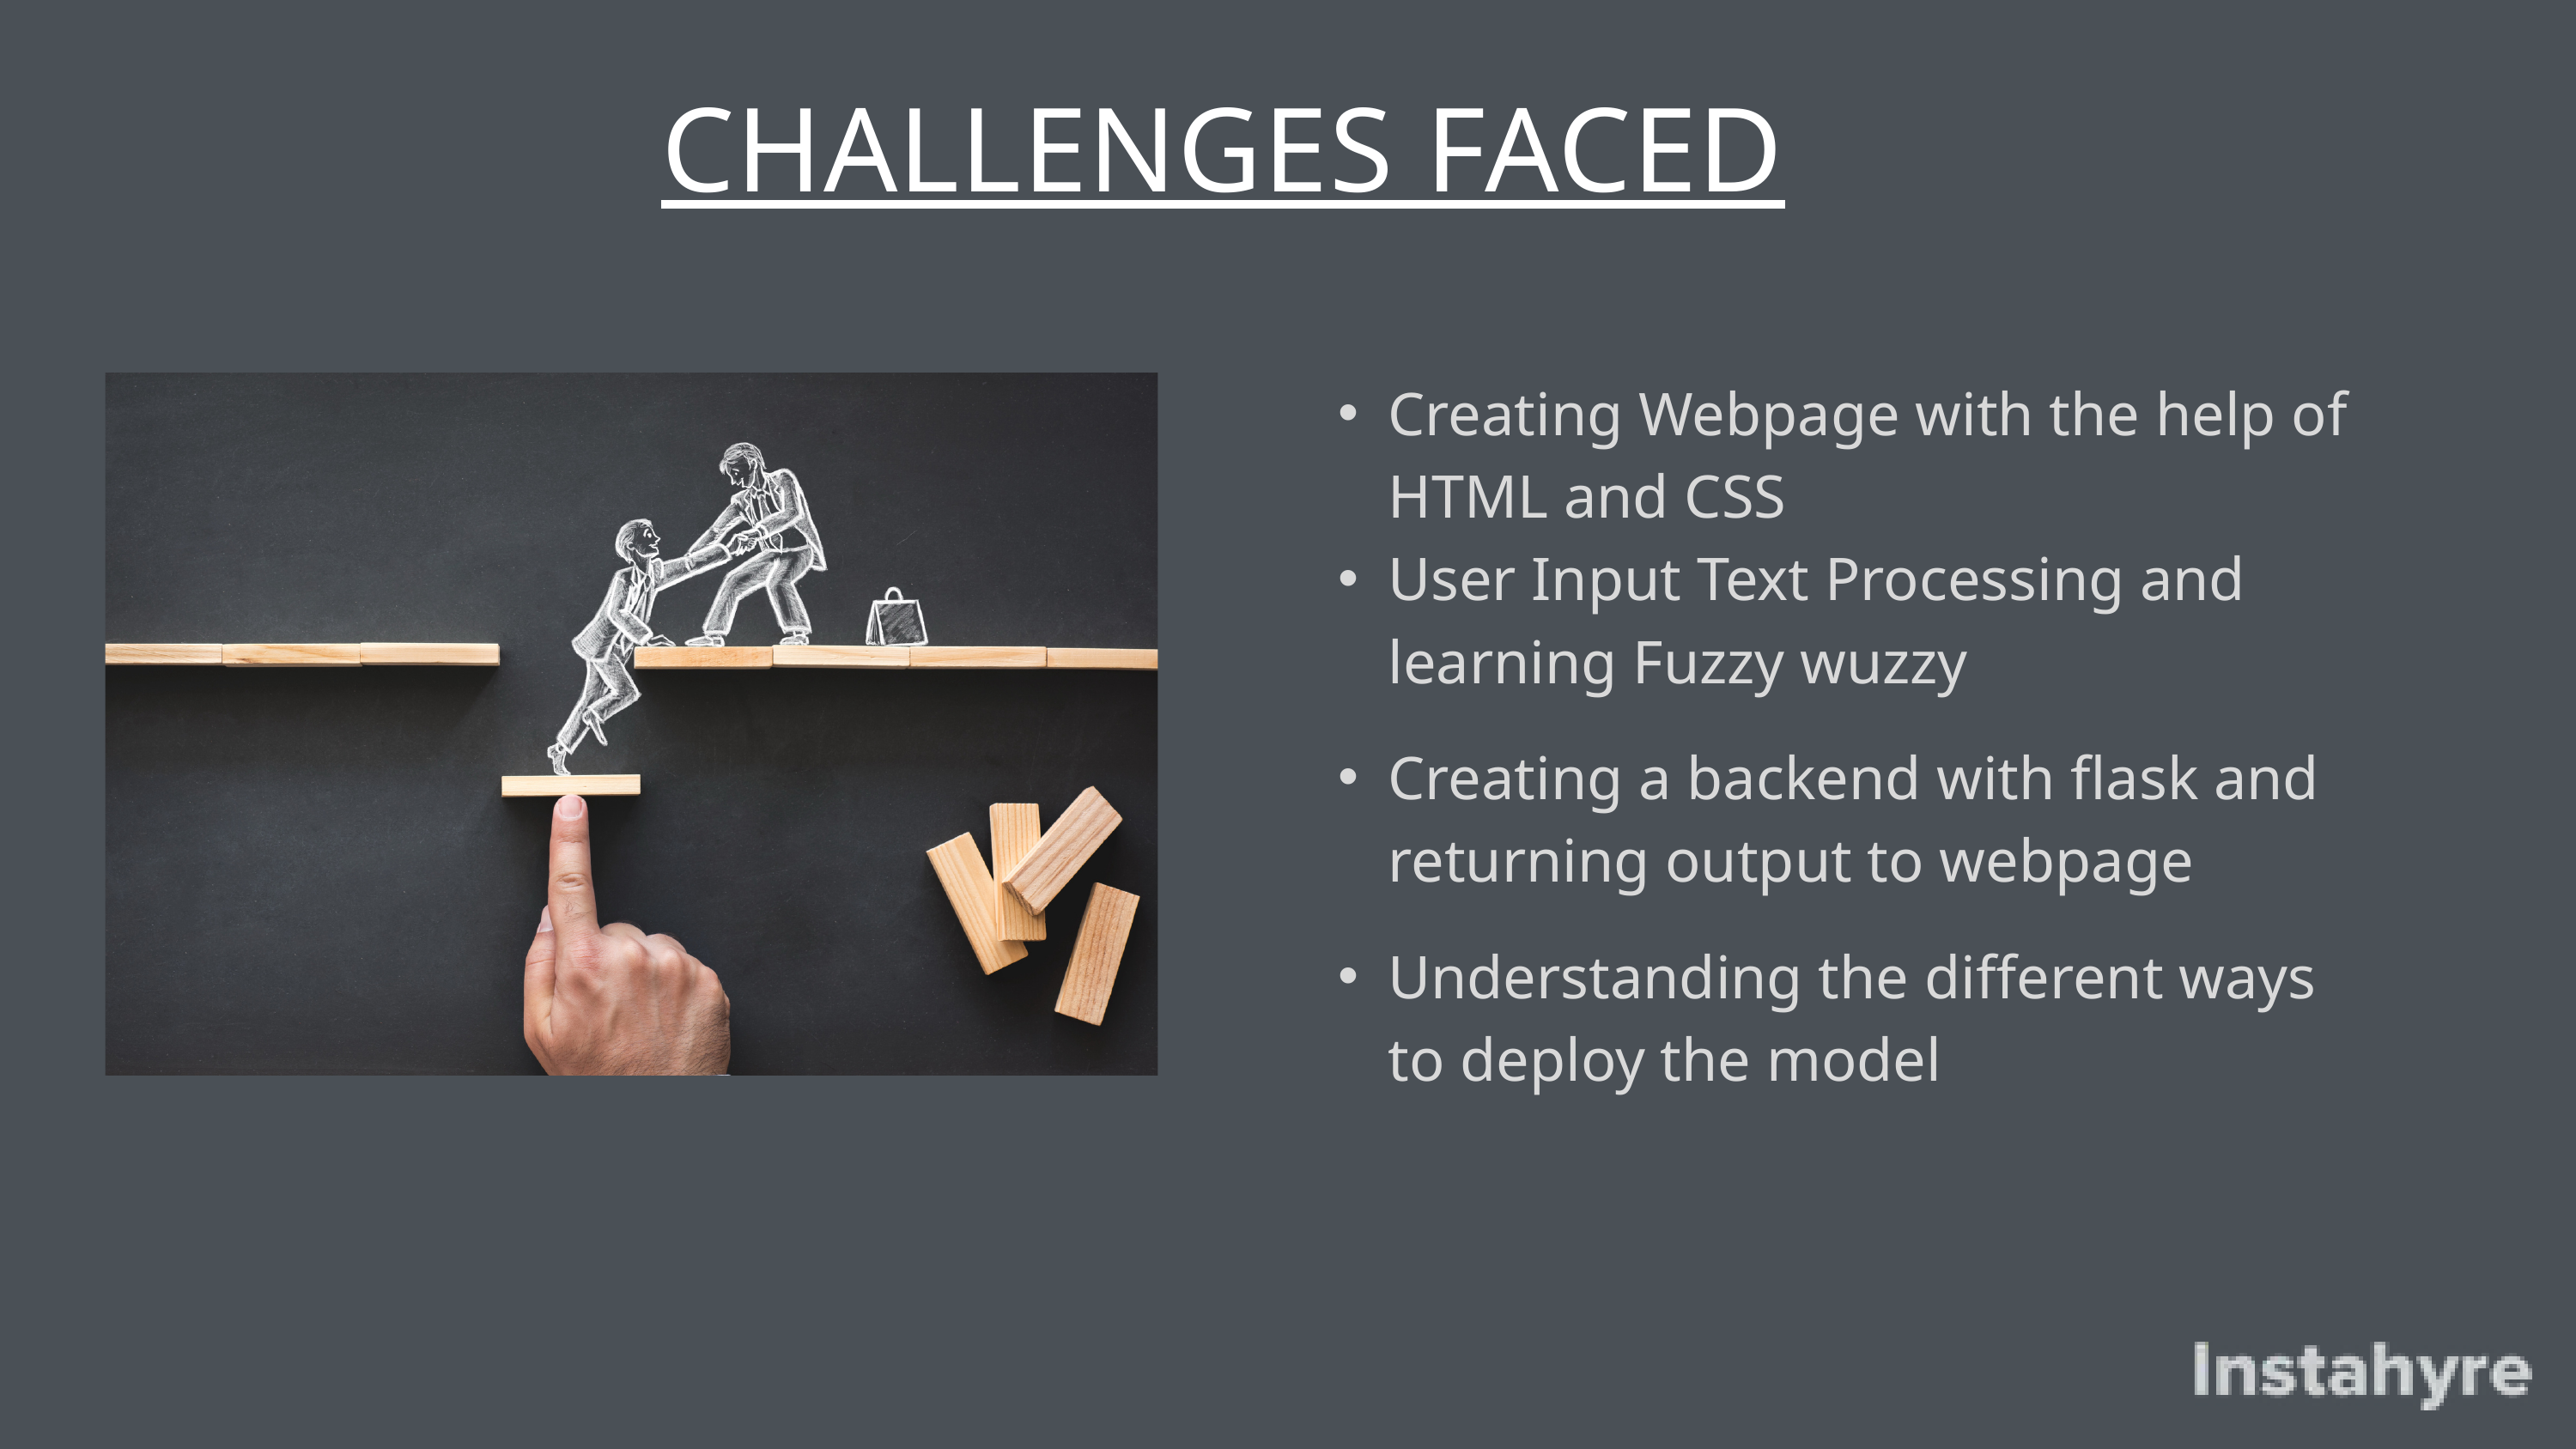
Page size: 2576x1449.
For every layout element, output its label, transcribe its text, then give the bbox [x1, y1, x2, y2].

text_box [105, 373, 1158, 1076]
text_box Creating a backend with flask and returning output to webpage [1287, 729, 2417, 894]
text_box CHALLENGES FACED [661, 82, 1915, 215]
text_box Understanding the different ways to deploy the model [1288, 928, 2349, 1093]
text_box User Input Text Processing and learning Fuzzy wuzzy [1288, 530, 2349, 695]
text_box Creating Webpage with the help of HTML and CSS [1288, 365, 2349, 530]
text_box [2194, 1342, 2532, 1410]
